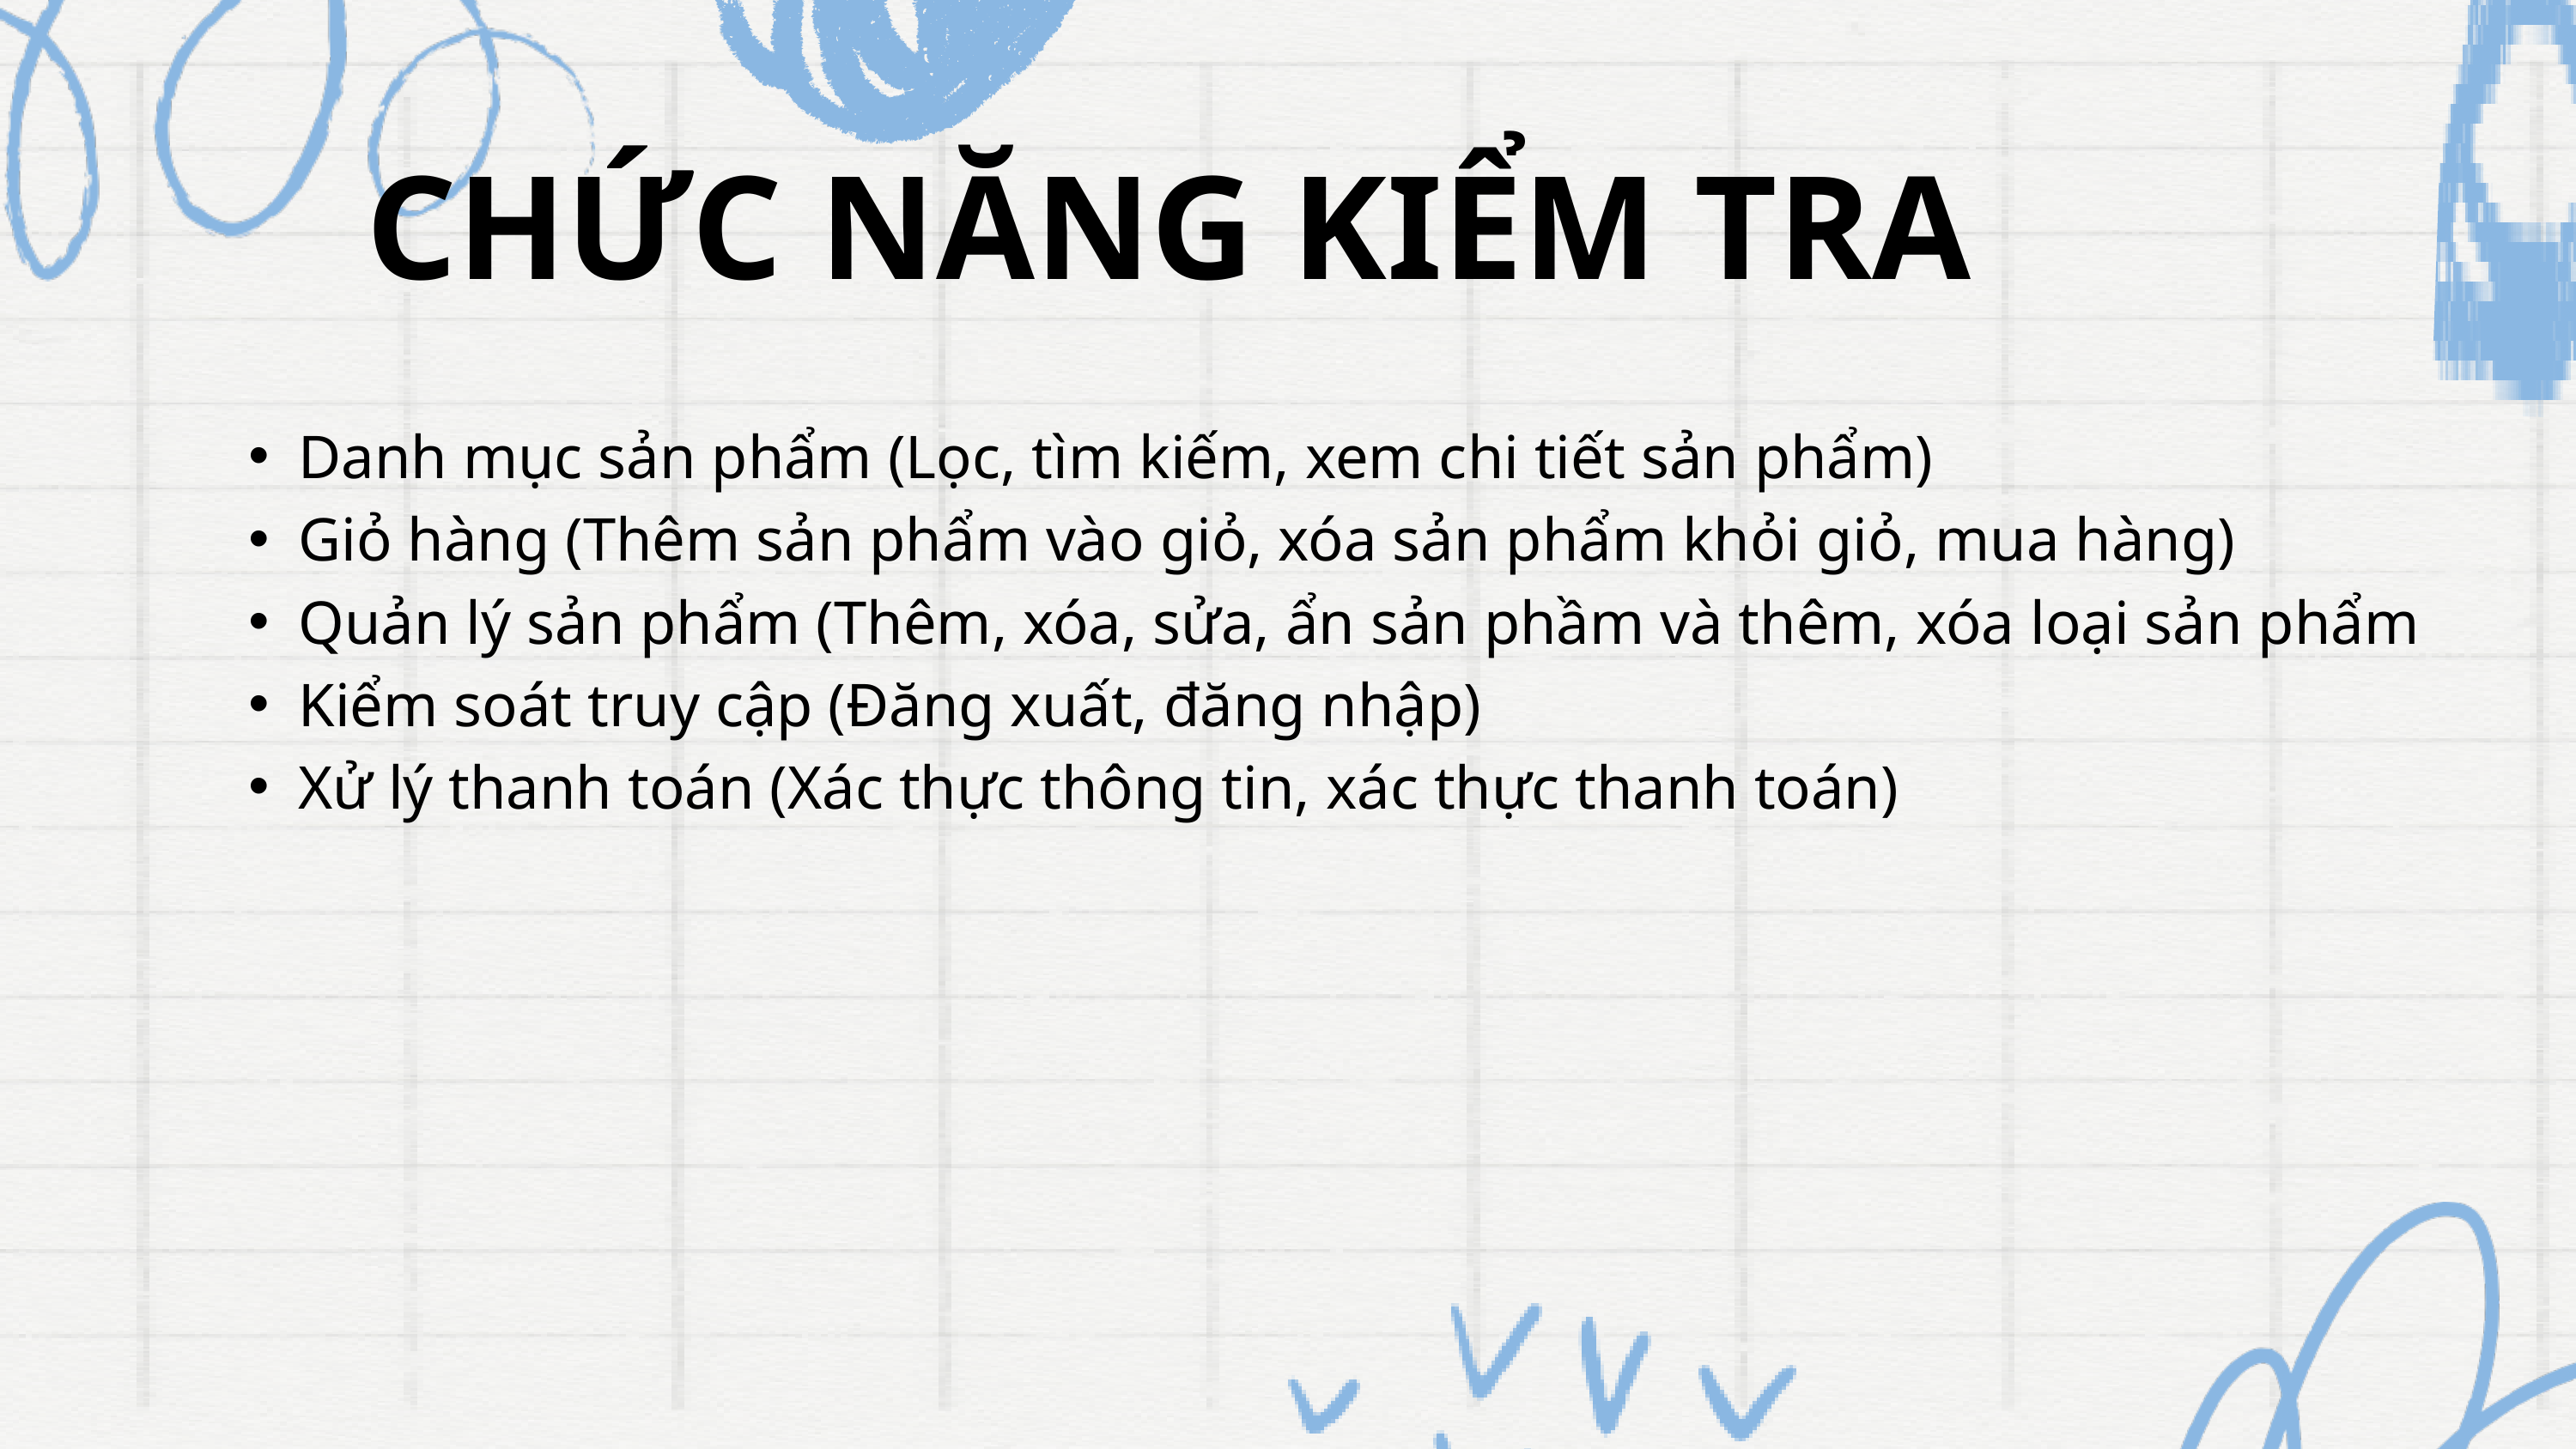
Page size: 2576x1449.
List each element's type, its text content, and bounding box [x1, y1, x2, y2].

text_box [704, 0, 1113, 145]
text_box Danh mục sản phẩm (Lọc, tìm kiếm, xem chi tiết sản phẩm) Giỏ hàng (Thêm sản phẩm vào giỏ, xóa sản phẩm khỏi giỏ, mua hàng) Quản lý sản phẩm (Thêm, xóa, sửa, ẩn sản phầm và thêm, xóa loại sản phẩm Kiểm soát truy cập (Đăng xuất, đăng nhập) Xử lý thanh toán (Xác thực thông tin, xác thực thanh toán) [197, 408, 2432, 821]
text_box [1288, 1303, 1862, 1449]
text_box [2162, 1202, 2576, 1449]
text_box [2431, 0, 2576, 419]
text_box CHỨC NĂNG KIỂM TRA [366, 168, 2432, 308]
text_box [0, 0, 2576, 1449]
text_box [0, 0, 596, 282]
